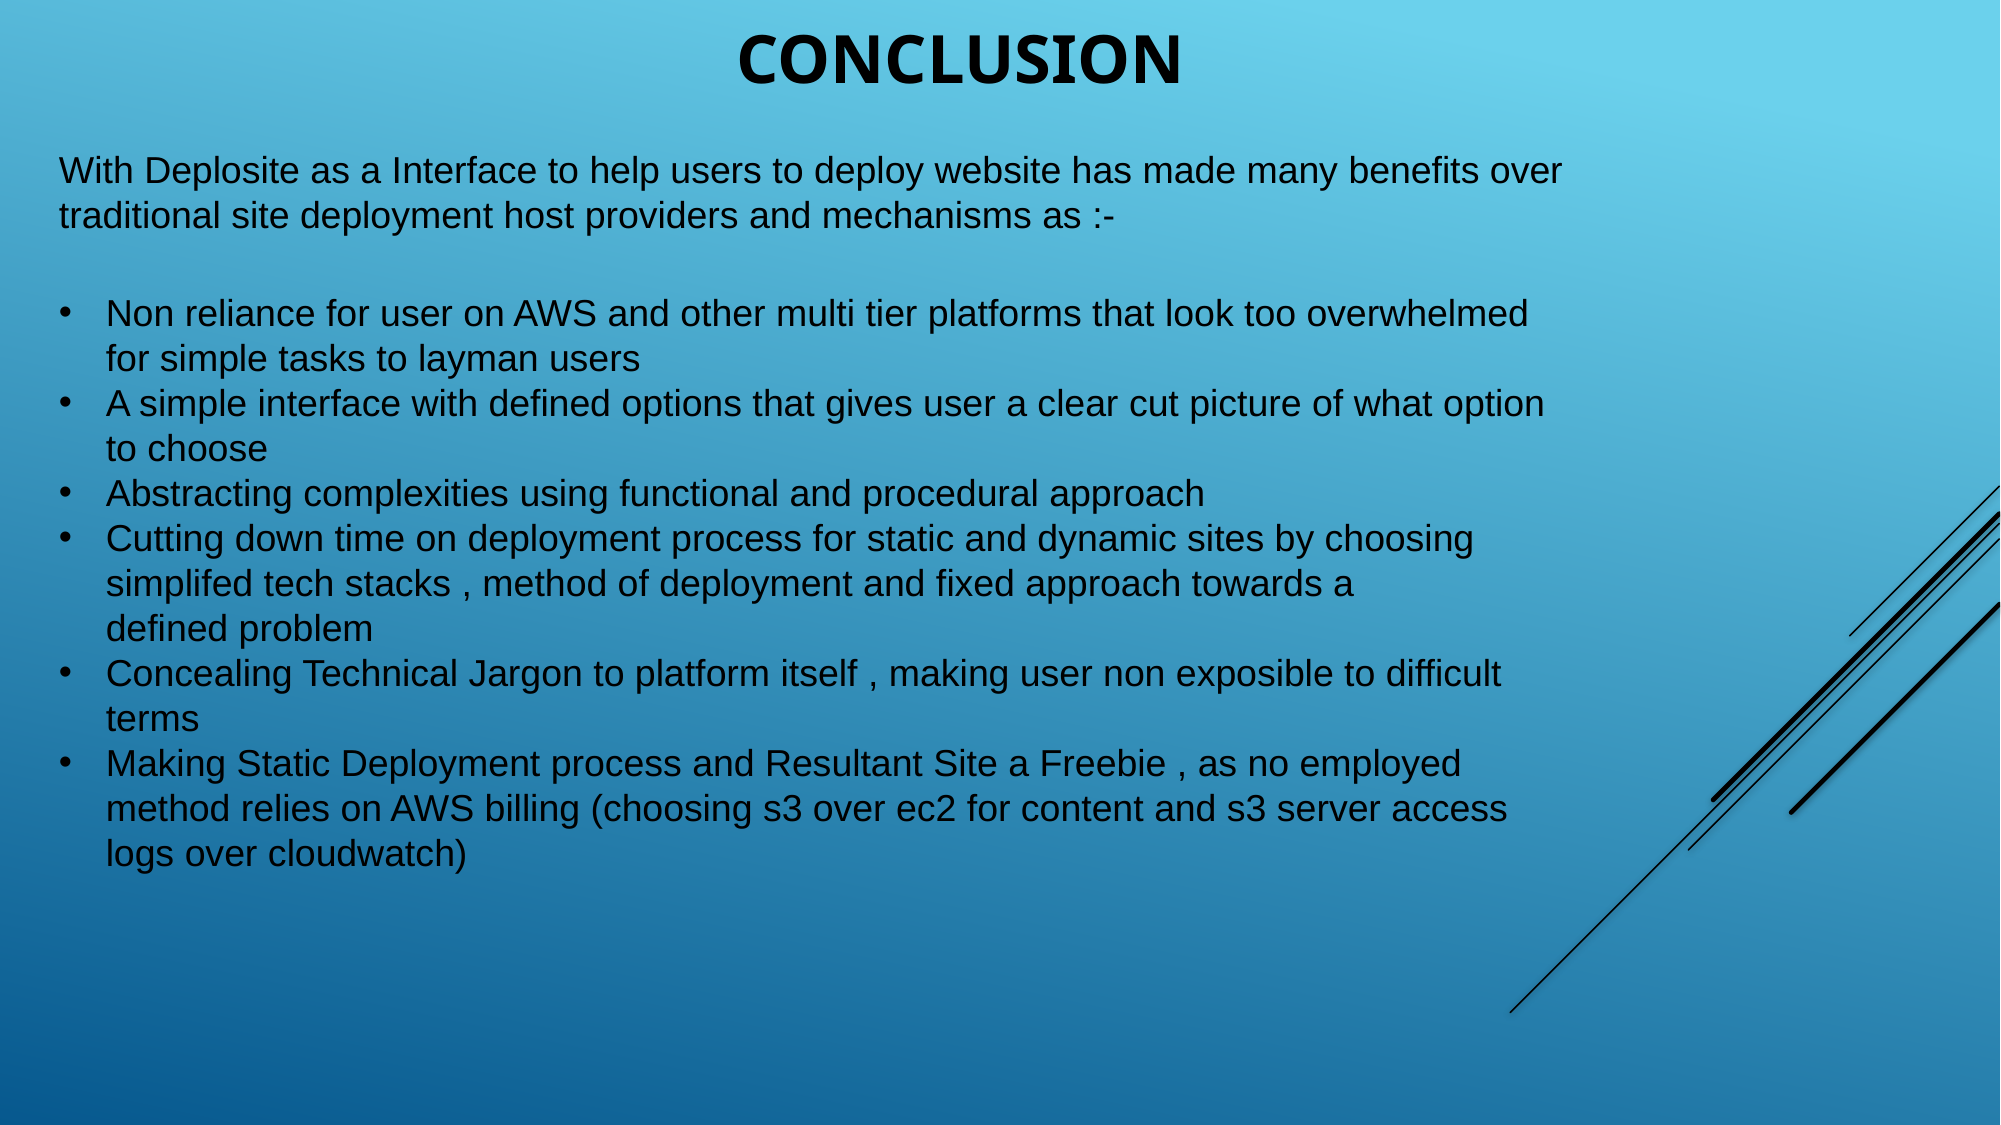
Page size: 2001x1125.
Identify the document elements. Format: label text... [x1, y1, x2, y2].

text_box With Deplosite as a Interface to help users to deploy website has made many benefits over traditional site deployment host providers and mechanisms as :- [43, 138, 1727, 244]
text_box Conclusion [721, 9, 1521, 104]
text_box Non reliance for user on AWS and other multi tier platforms that look too overwhelmed for simple tasks to layman users A simple interface with defined options that gives user a clear cut picture of what option to choose Abstracting complexities using functional and procedural approach Cutting down time on deployment process for static and dynamic sites by choosing simplifed tech stacks , method of deployment and fixed approach towards a defined problem Concealing Technical Jargon to platform itself , making user non exposible to difficult terms Making Static Deployment process and Resultant Site a Freebie , as no employed method relies on AWS billing (choosing s3 over ec2 for content and s3 server access logs over cloudwatch) [43, 281, 1575, 927]
